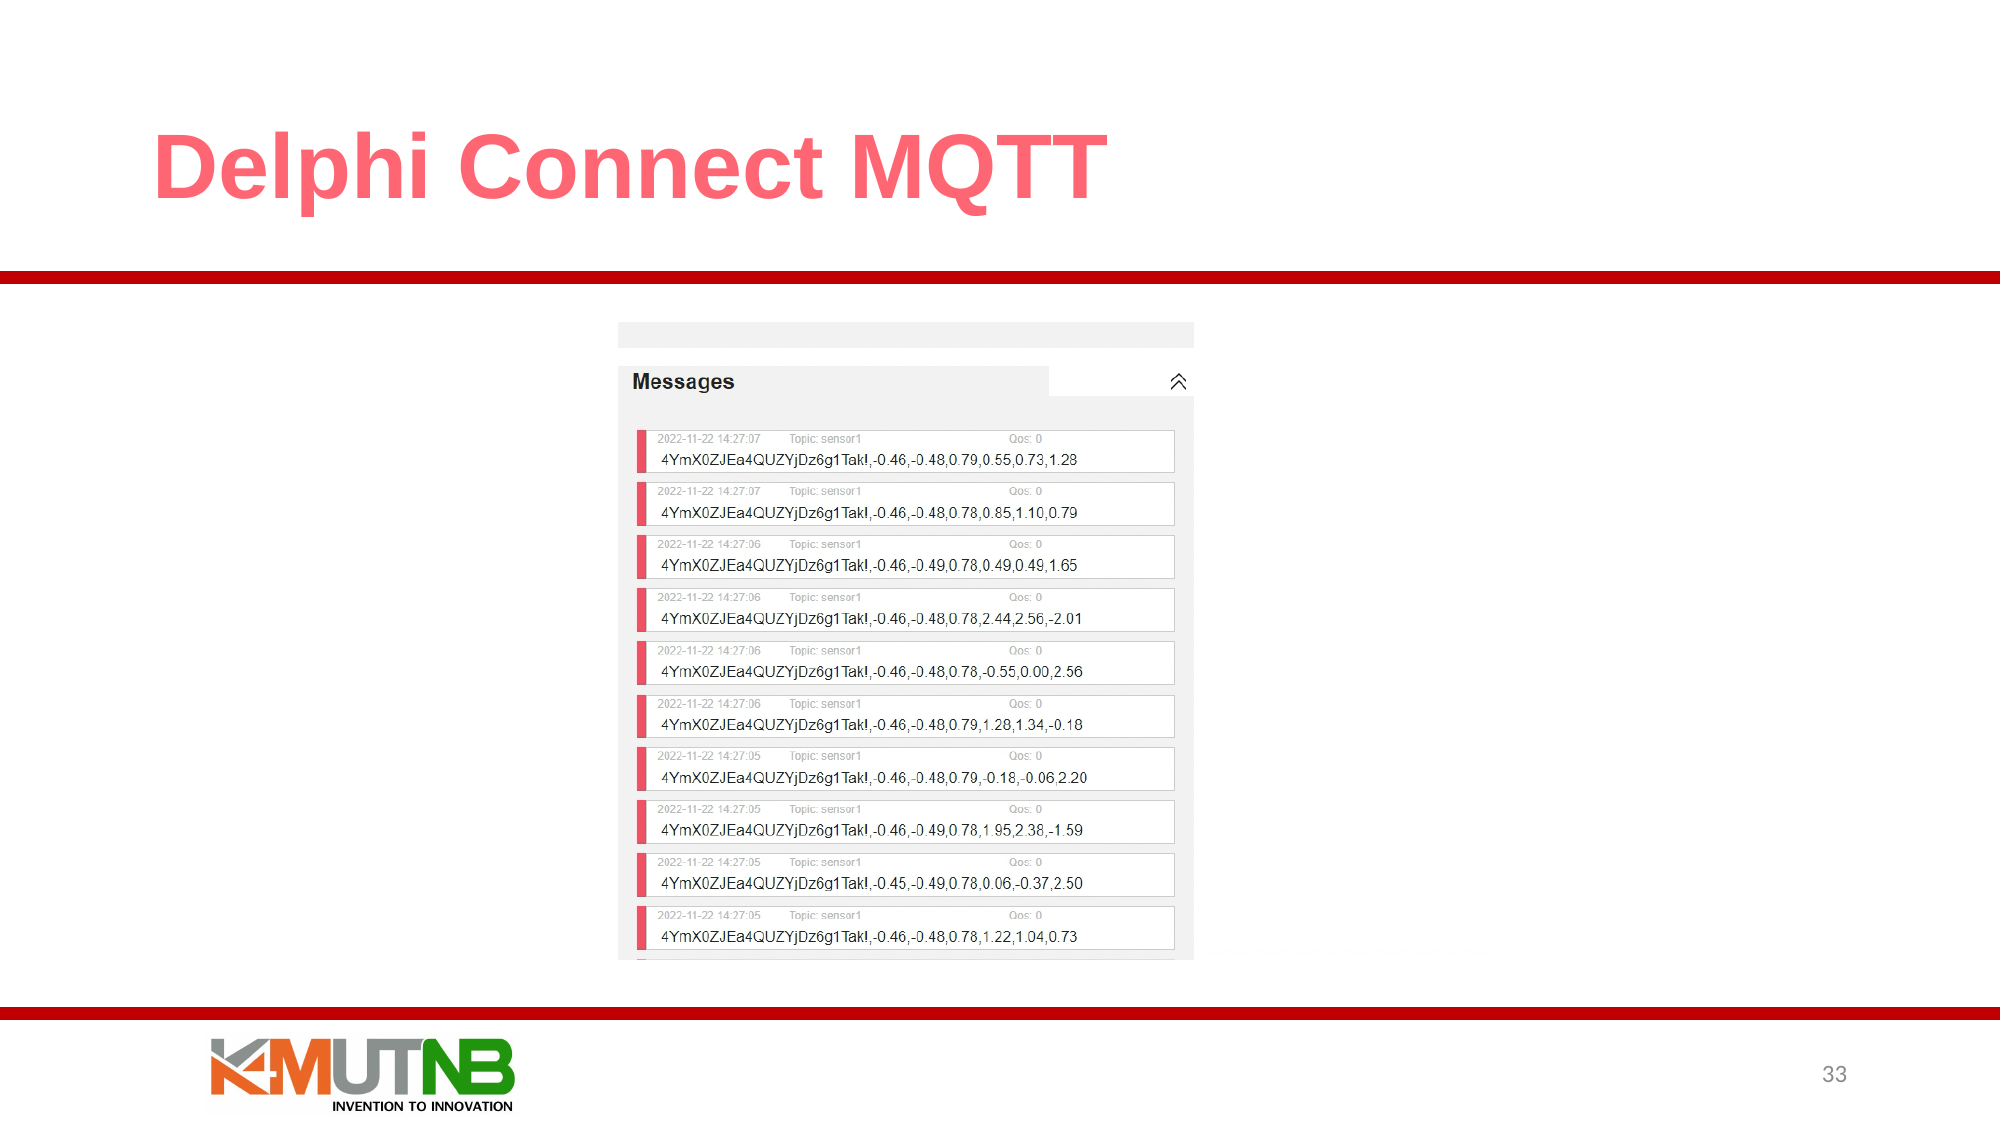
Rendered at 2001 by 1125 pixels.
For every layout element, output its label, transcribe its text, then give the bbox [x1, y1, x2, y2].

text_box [428, 321, 1489, 961]
slide_number 33 [1412, 1042, 1863, 1103]
picture [204, 1031, 520, 1116]
title Delphi Connect MQTT [137, 59, 1863, 278]
